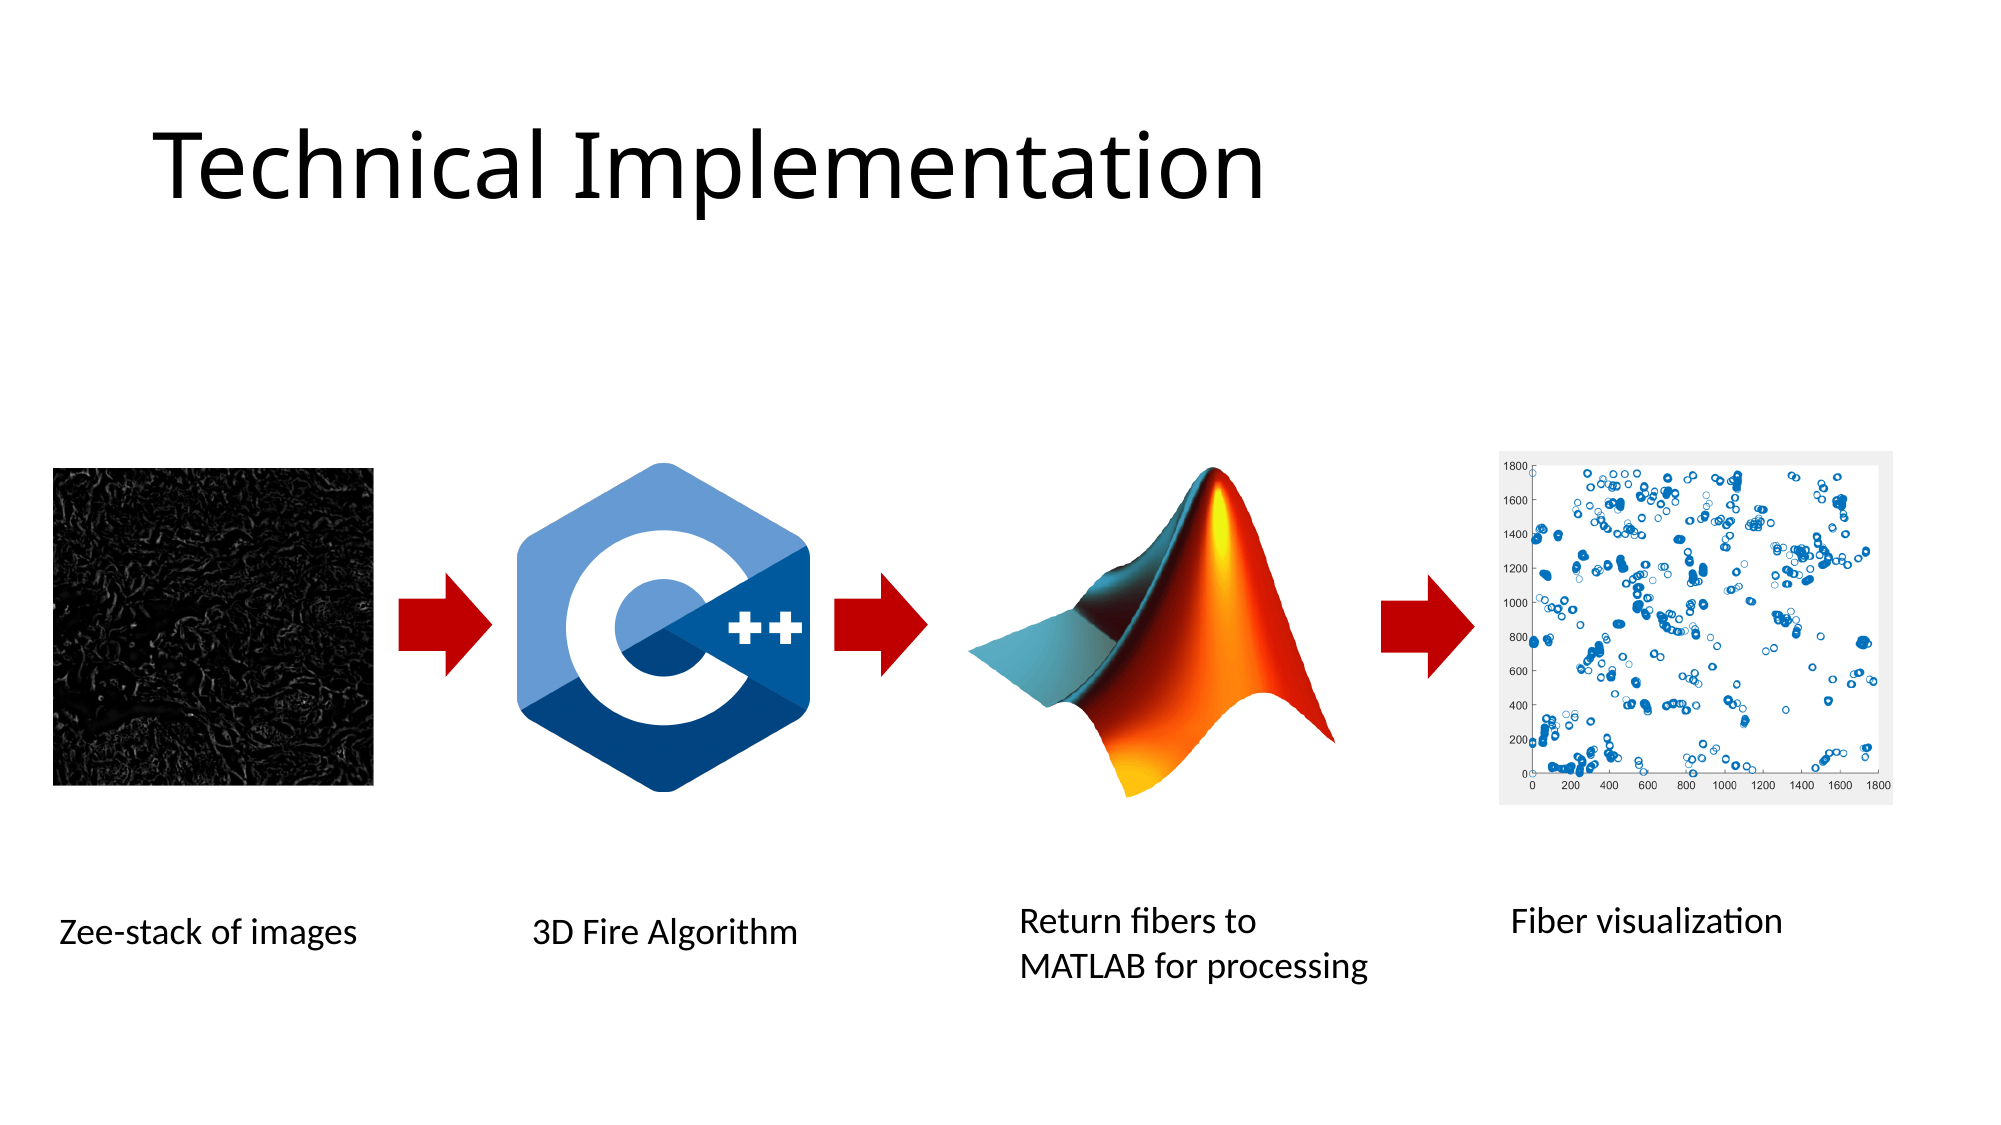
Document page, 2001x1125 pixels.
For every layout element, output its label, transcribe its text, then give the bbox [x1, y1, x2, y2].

text_box Fiber visualization [1496, 888, 1887, 949]
text_box [1380, 571, 1477, 682]
text_box 3D Fire Algorithm [517, 899, 869, 960]
text_box Zee-stack of images [44, 899, 435, 960]
picture [53, 468, 374, 786]
title Technical Implementation [137, 59, 1863, 278]
picture [517, 463, 810, 792]
picture [1499, 451, 1893, 805]
text_box Return fibers to MATLAB for processing [1004, 888, 1395, 994]
text_box [833, 569, 930, 680]
text_box [397, 569, 494, 680]
picture [952, 451, 1357, 805]
